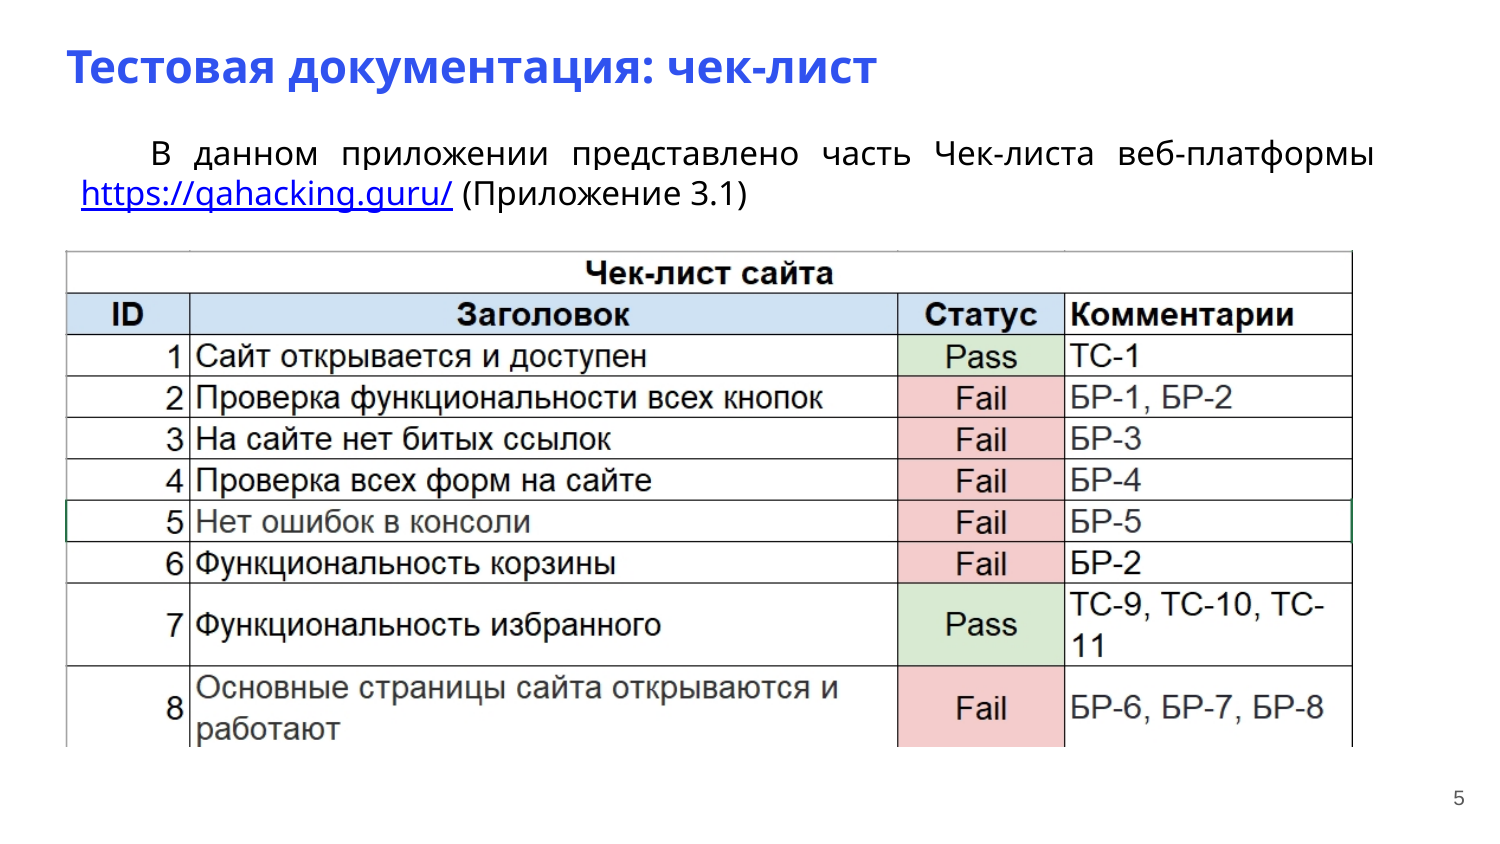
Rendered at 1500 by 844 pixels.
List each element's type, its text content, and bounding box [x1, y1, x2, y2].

slide_number 5 [1424, 771, 1480, 824]
picture [65, 249, 1354, 748]
text_box В данном приложении представлено часть Чек-листа веб-платформы https://qahacking.guru/ (Приложение 3.1) [65, 120, 1392, 266]
title Тестовая документация: чек-лист [51, 23, 1449, 117]
